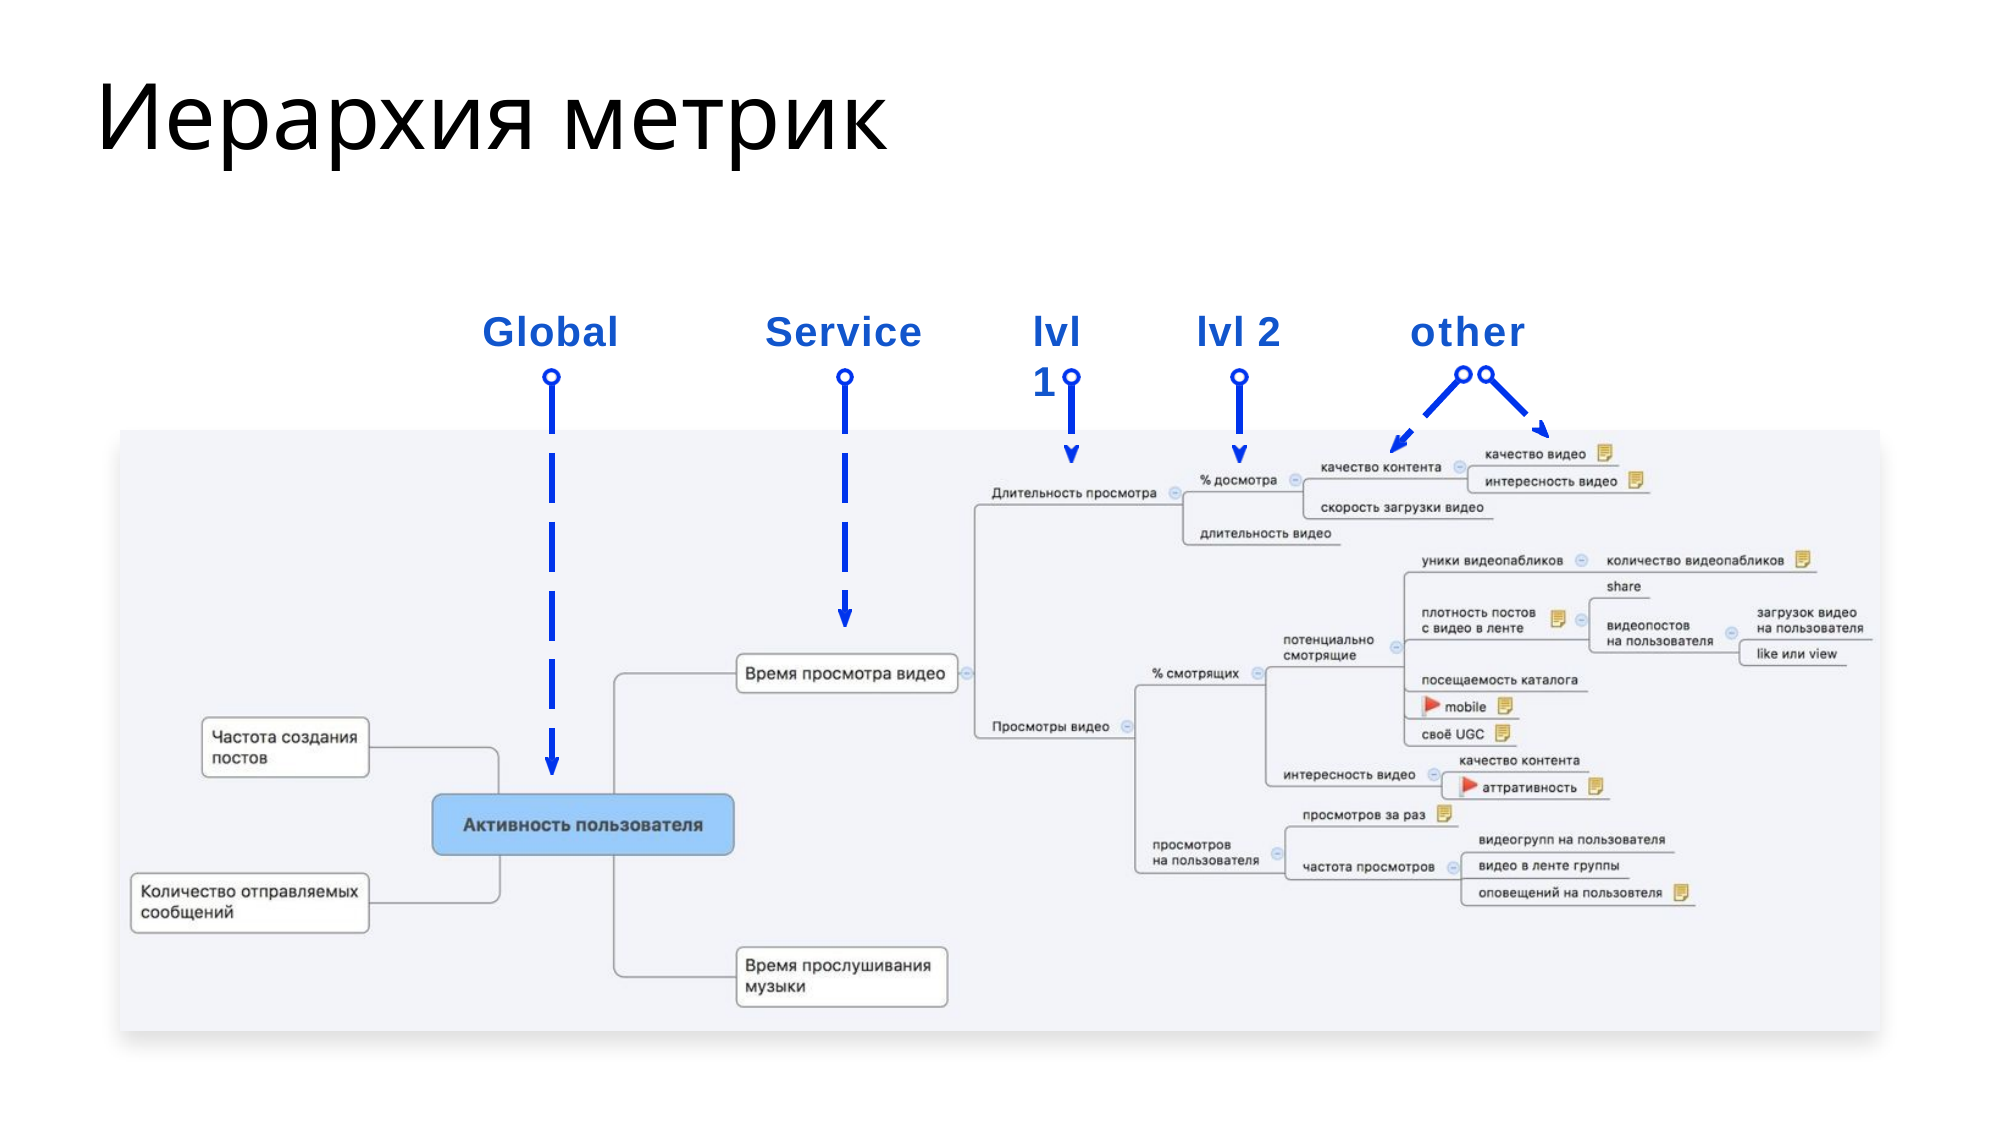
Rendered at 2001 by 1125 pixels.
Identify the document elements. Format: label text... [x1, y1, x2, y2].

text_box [87, 365, 1913, 1078]
text_box lvl 2 [1194, 303, 1285, 356]
text_box Service [763, 303, 927, 356]
text_box lvl 1 [1031, 303, 1113, 365]
text_box other [1408, 303, 1531, 356]
text_box Global [481, 303, 623, 356]
title Иерархия метрик [91, 17, 1242, 208]
